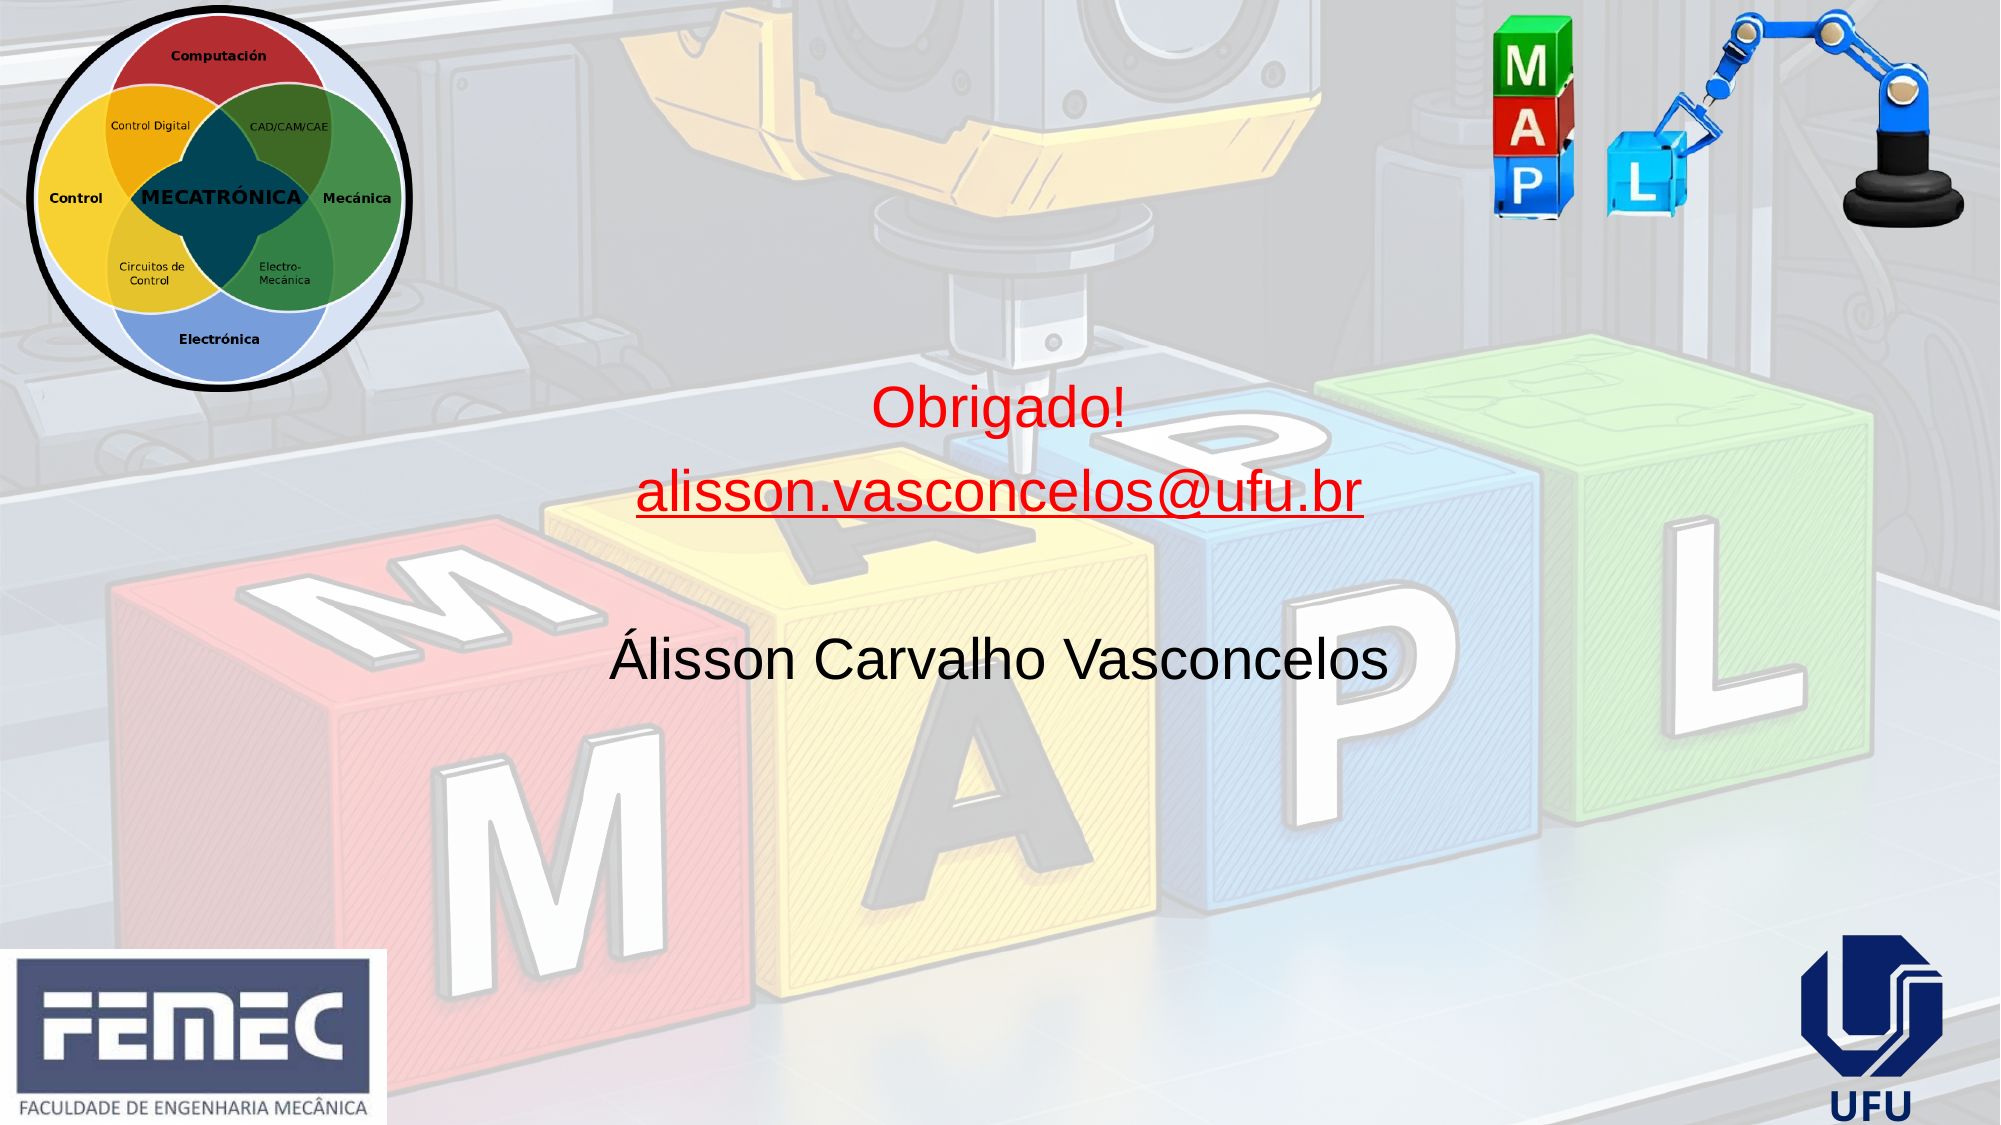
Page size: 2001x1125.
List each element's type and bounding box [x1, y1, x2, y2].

picture [0, 0, 2000, 1125]
text_box [1791, 925, 1951, 1125]
